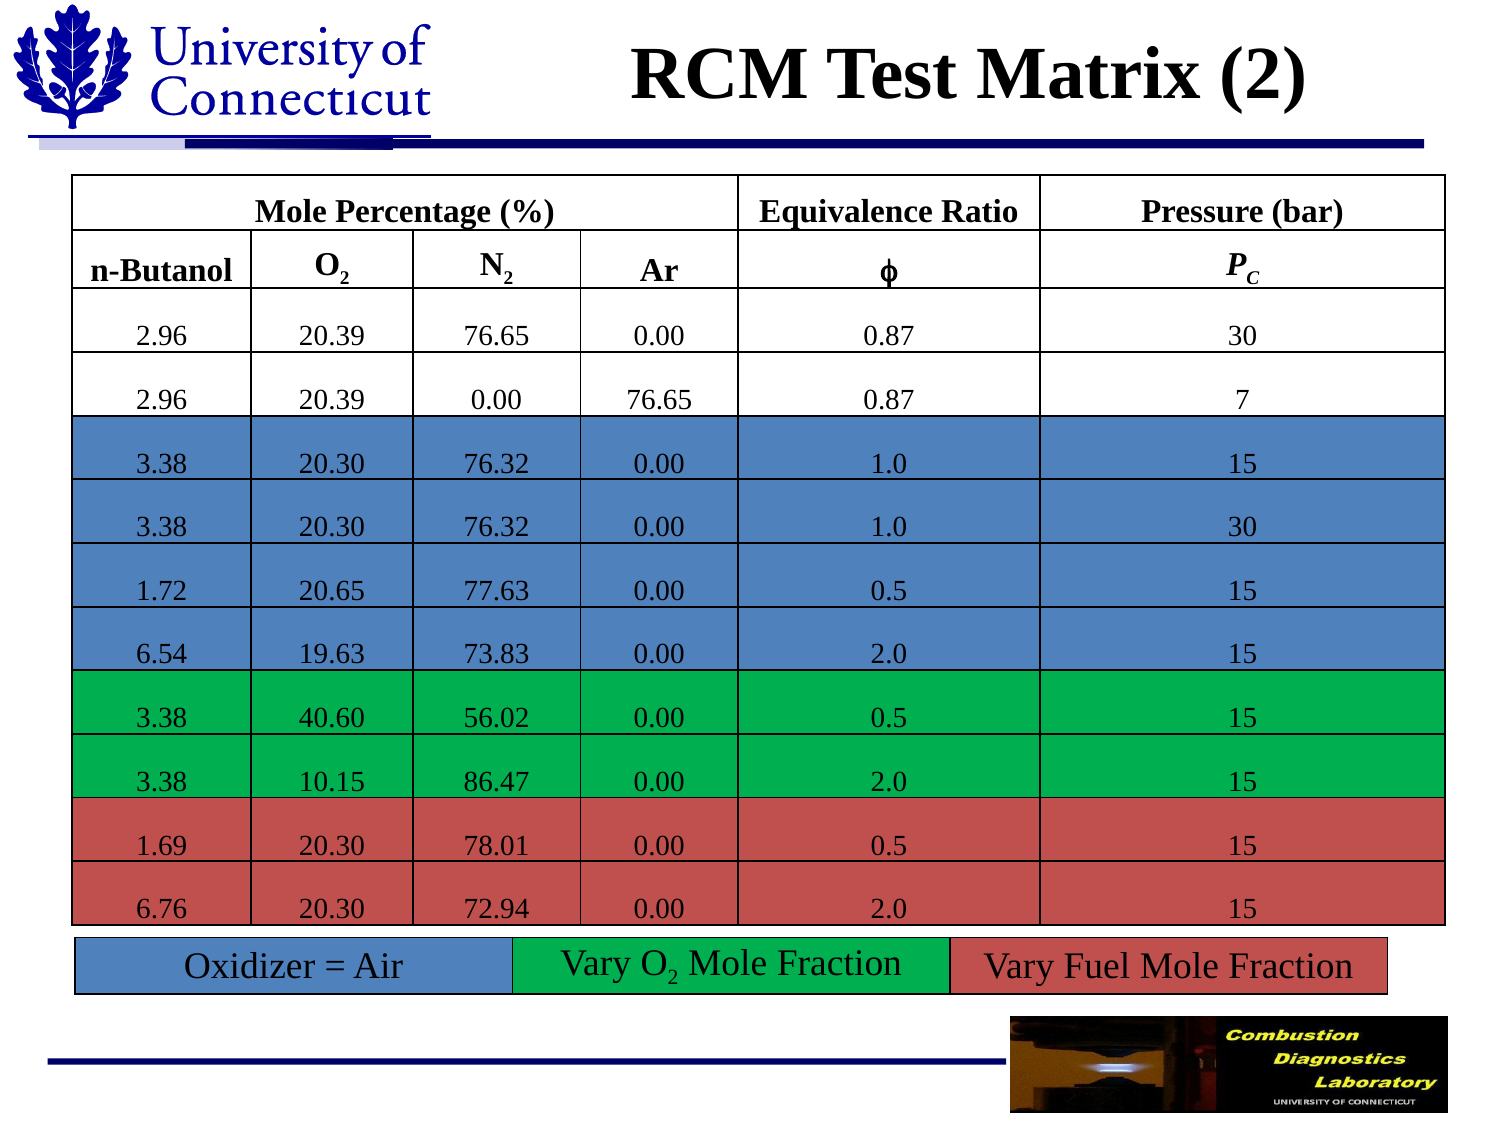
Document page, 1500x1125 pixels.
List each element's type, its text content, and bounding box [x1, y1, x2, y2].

table_cell 0.00 [414, 353, 580, 415]
table_cell 2.0 [739, 735, 1039, 797]
table_cell 76.65 [581, 353, 737, 415]
table_cell 40.60 [252, 671, 412, 733]
table_cell 10.15 [252, 735, 412, 797]
table_cell 0.00 [581, 608, 737, 669]
table_cell 30 [1041, 289, 1444, 351]
picture [1010, 1016, 1448, 1113]
table_cell 15 [1041, 417, 1444, 478]
table_cell 2.96 [73, 353, 250, 415]
table_cell 0.00 [581, 862, 737, 924]
table_cell 0.00 [581, 417, 737, 478]
table_cell 15 [1041, 608, 1444, 669]
table_header Mole Percentage (%) [73, 176, 737, 229]
table_cell 78.01 [414, 798, 580, 860]
table_cell 76.32 [414, 417, 580, 478]
table_cell 20.39 [252, 353, 412, 415]
table_cell 6.54 [73, 608, 250, 669]
table_cell f [739, 231, 1039, 287]
table_cell 19.63 [252, 608, 412, 669]
table_cell 20.30 [252, 480, 412, 542]
table_header Oxidizer = Air [76, 938, 512, 993]
table_cell 0.5 [739, 544, 1039, 606]
table_cell 2.0 [739, 608, 1039, 669]
table_cell PC [1041, 231, 1444, 287]
table_cell 20.30 [252, 862, 412, 924]
table_cell 15 [1041, 735, 1444, 797]
table_cell 1.0 [739, 417, 1039, 478]
table_cell 15 [1041, 798, 1444, 860]
table_cell 86.47 [414, 735, 580, 797]
table_cell 20.65 [252, 544, 412, 606]
table_cell n-Butanol [73, 231, 250, 287]
table_cell 76.65 [414, 289, 580, 351]
table_cell 0.00 [581, 671, 737, 733]
table_cell 0.00 [581, 544, 737, 606]
table_cell 0.5 [739, 798, 1039, 860]
table_cell 0.5 [739, 671, 1039, 733]
table_header Equivalence Ratio [739, 176, 1039, 229]
table_cell 3.38 [73, 671, 250, 733]
table_header Vary O2 Mole Fraction [513, 938, 949, 993]
table_cell 72.94 [414, 862, 580, 924]
table_cell 30 [1041, 480, 1444, 542]
table_cell 6.76 [73, 862, 250, 924]
table_cell N2 [414, 231, 580, 287]
table_cell 1.72 [73, 544, 250, 606]
table_cell 1.0 [739, 480, 1039, 542]
table_cell 7 [1041, 353, 1444, 415]
table_cell 56.02 [414, 671, 580, 733]
table_cell Ar [581, 231, 737, 287]
table_cell 3.38 [73, 480, 250, 542]
picture [39, 138, 393, 150]
table_cell 0.87 [739, 353, 1039, 415]
table_cell 20.30 [252, 417, 412, 478]
table_cell 0.00 [581, 289, 737, 351]
table_cell 0.87 [739, 289, 1039, 351]
table_cell 77.63 [414, 544, 580, 606]
table_cell 2.0 [739, 862, 1039, 924]
table_header Pressure (bar) [1041, 176, 1444, 229]
table_cell 2.96 [73, 289, 250, 351]
table_cell 20.39 [252, 289, 412, 351]
table_header Vary Fuel Mole Fraction [951, 938, 1387, 993]
table_cell 20.30 [252, 798, 412, 860]
table_cell 3.38 [73, 417, 250, 478]
table_cell 0.00 [581, 480, 737, 542]
table_cell 15 [1041, 544, 1444, 606]
title RCM Test Matrix (2) [437, 0, 1500, 138]
table_cell 0.00 [581, 798, 737, 860]
table_cell 15 [1041, 671, 1444, 733]
table_cell 3.38 [73, 735, 250, 797]
table_cell 1.69 [73, 798, 250, 860]
table_cell 73.83 [414, 608, 580, 669]
table_cell 15 [1041, 862, 1444, 924]
table_cell 76.32 [414, 480, 580, 542]
table_cell O2 [252, 231, 412, 287]
table_cell 0.00 [581, 735, 737, 797]
